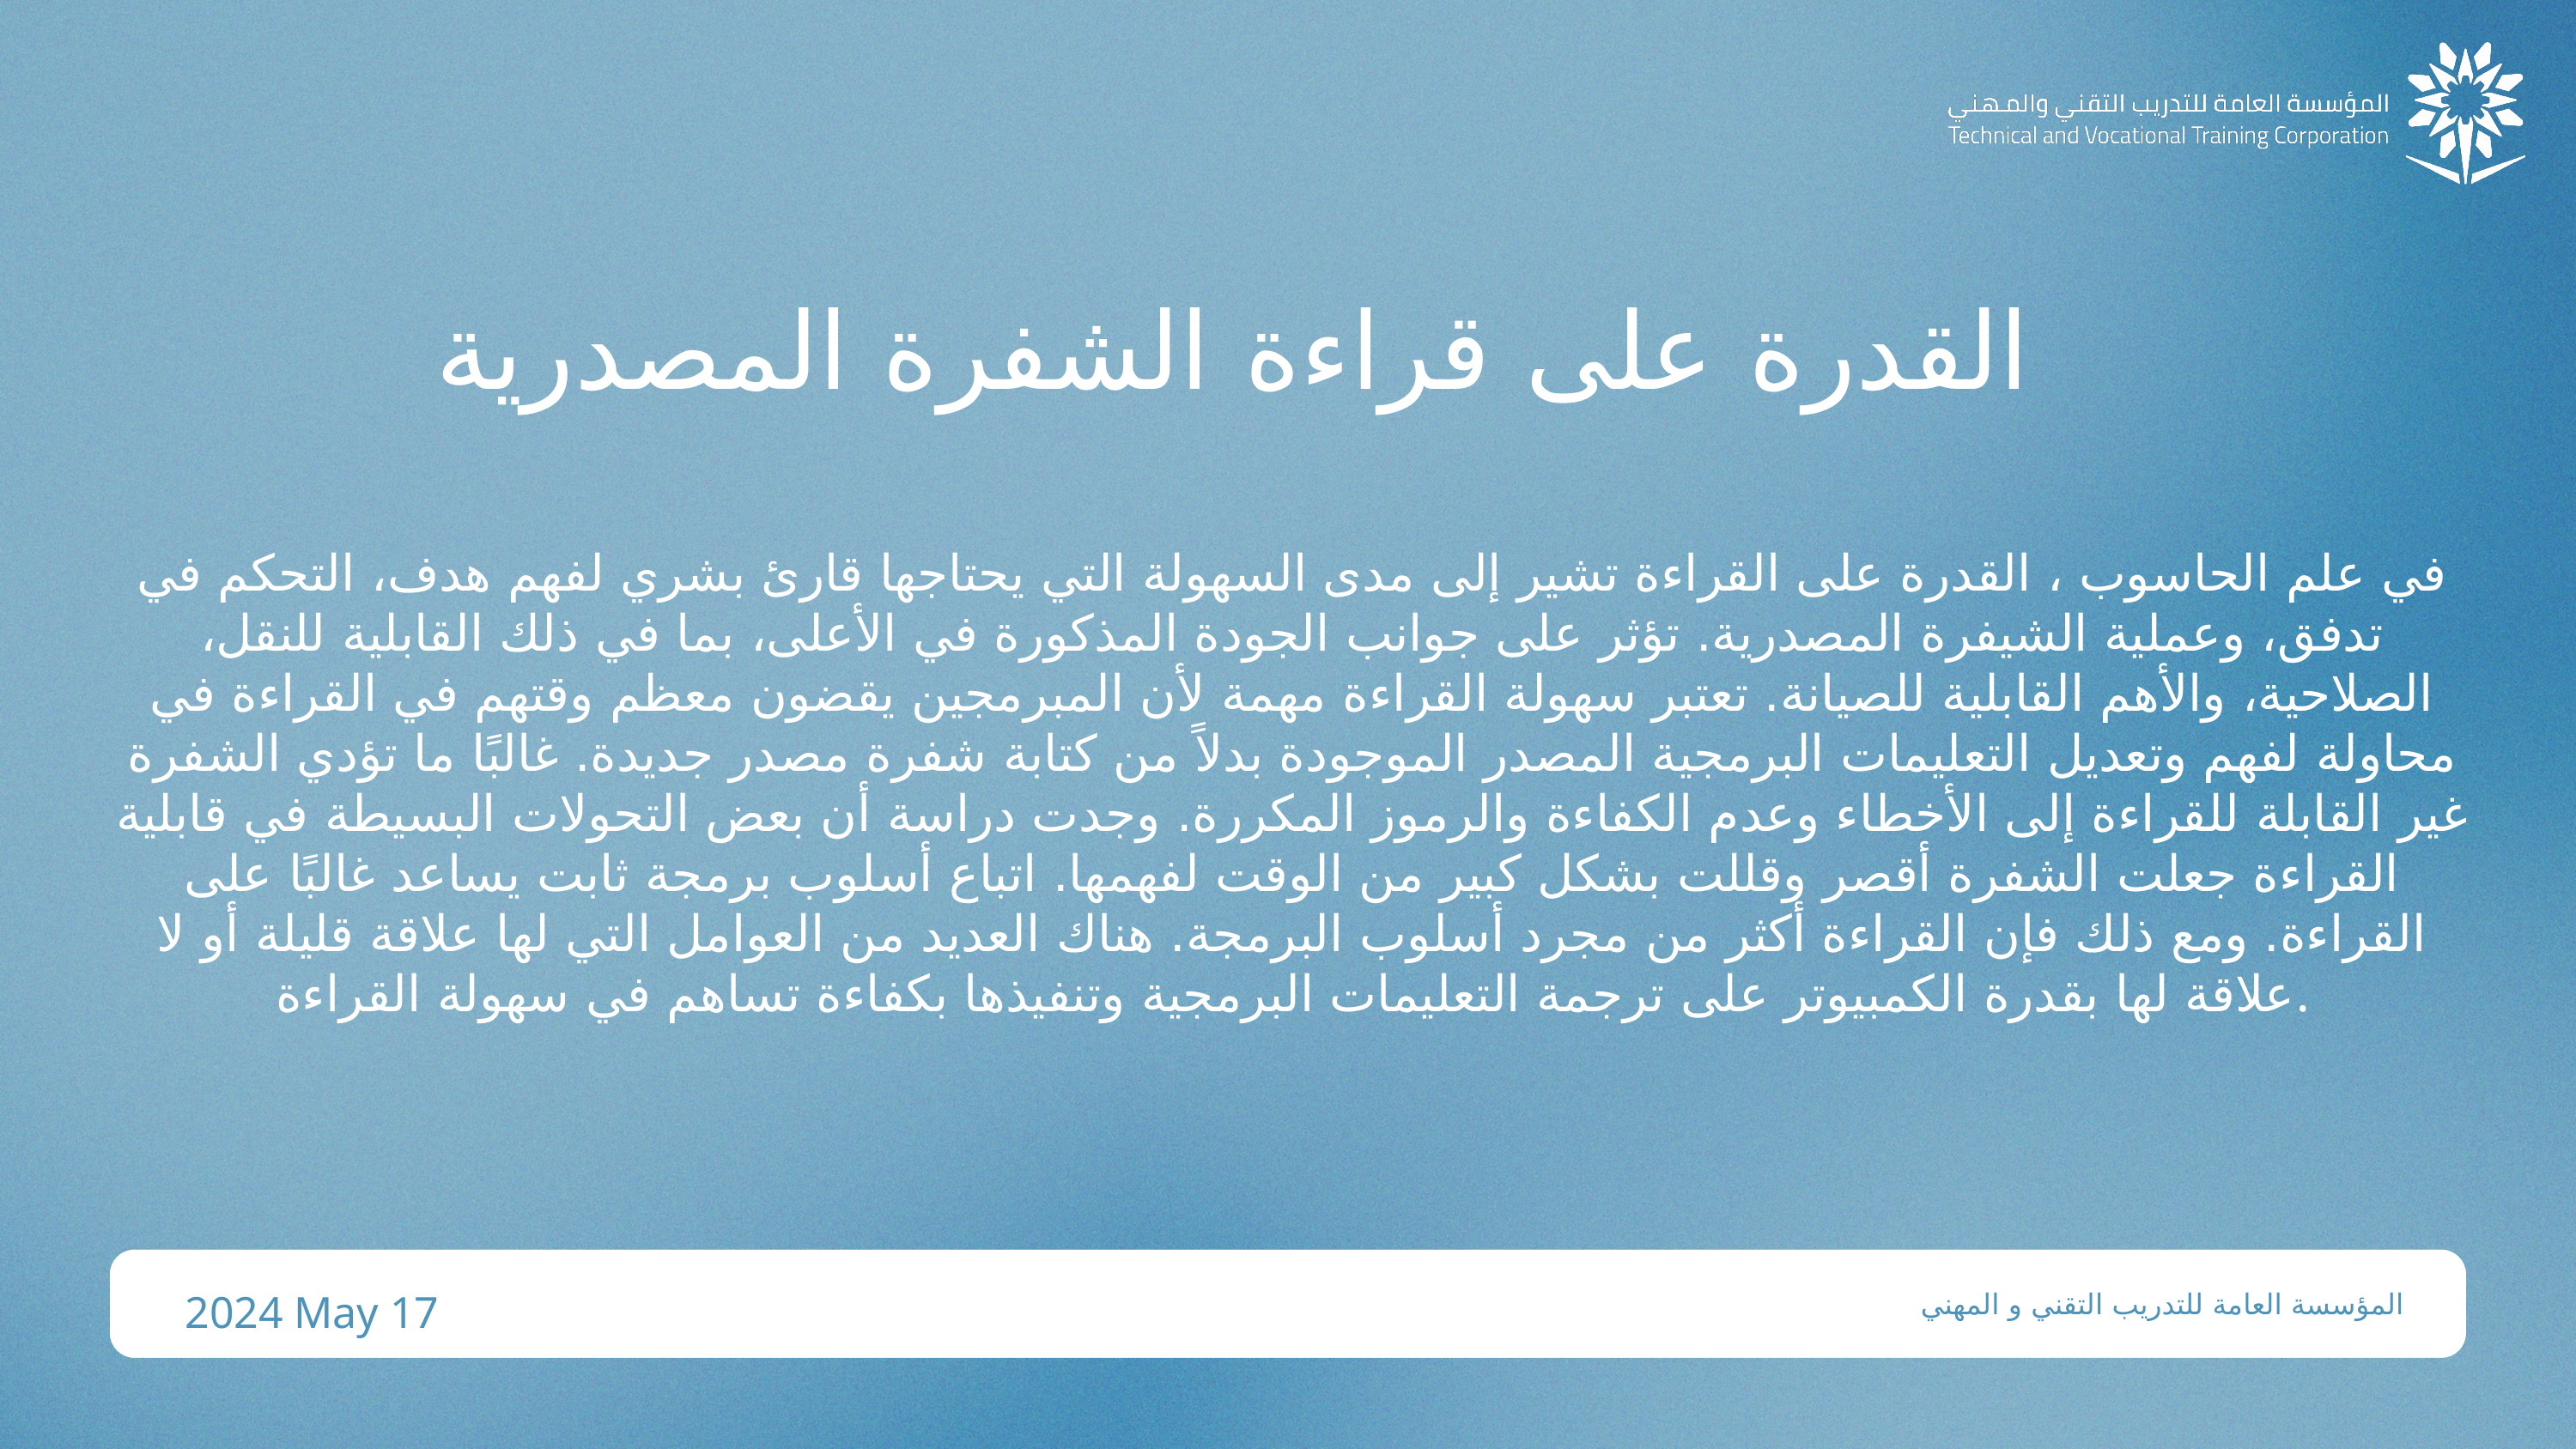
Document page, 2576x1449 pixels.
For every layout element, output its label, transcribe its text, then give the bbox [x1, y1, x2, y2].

picture [1942, 34, 2532, 189]
text_box القدرة على قراءة الشفرة المصدرية [364, 267, 2101, 411]
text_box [109, 1249, 2467, 1358]
text_box في علم الحاسوب ، القدرة على القراءة تشير إلى مدى السهولة التي يحتاجها قارئ بشري لفهم هدف، التحكم في تدفق، وعملية الشيفرة المصدرية. تؤثر على جوانب الجودة المذكورة في الأعلى، بما في ذلك القابلية للنقل، الصلاحية، والأهم القابلية للصيانة. تعتبر سهولة القراءة مهمة لأن المبرمجين يقضون معظم وقتهم في القراءة في محاولة لفهم وتعديل التعليمات البرمجية المصدر الموجودة بدلاً من كتابة شفرة مصدر جديدة. غالبًا ما تؤدي الشفرة غير القابلة للقراءة إلى الأخطاء وعدم الكفاءة والرموز المكررة. وجدت دراسة أن بعض التحولات البسيطة في قابلية القراءة جعلت الشفرة أقصر وقللت بشكل كبير من الوقت لفهمها. اتباع أسلوب برمجة ثابت يساعد غالبًا على القراءة. ومع ذلك فإن القراءة أكثر من مجرد أسلوب البرمجة. هناك العديد من العوامل التي لها علاقة قليلة أو لا علاقة لها بقدرة الكمبيوتر على ترجمة التعليمات البرمجية وتنفيذها بكفاءة تساهم في سهولة القراءة. [100, 534, 2485, 1028]
text_box [0, 0, 2576, 1449]
